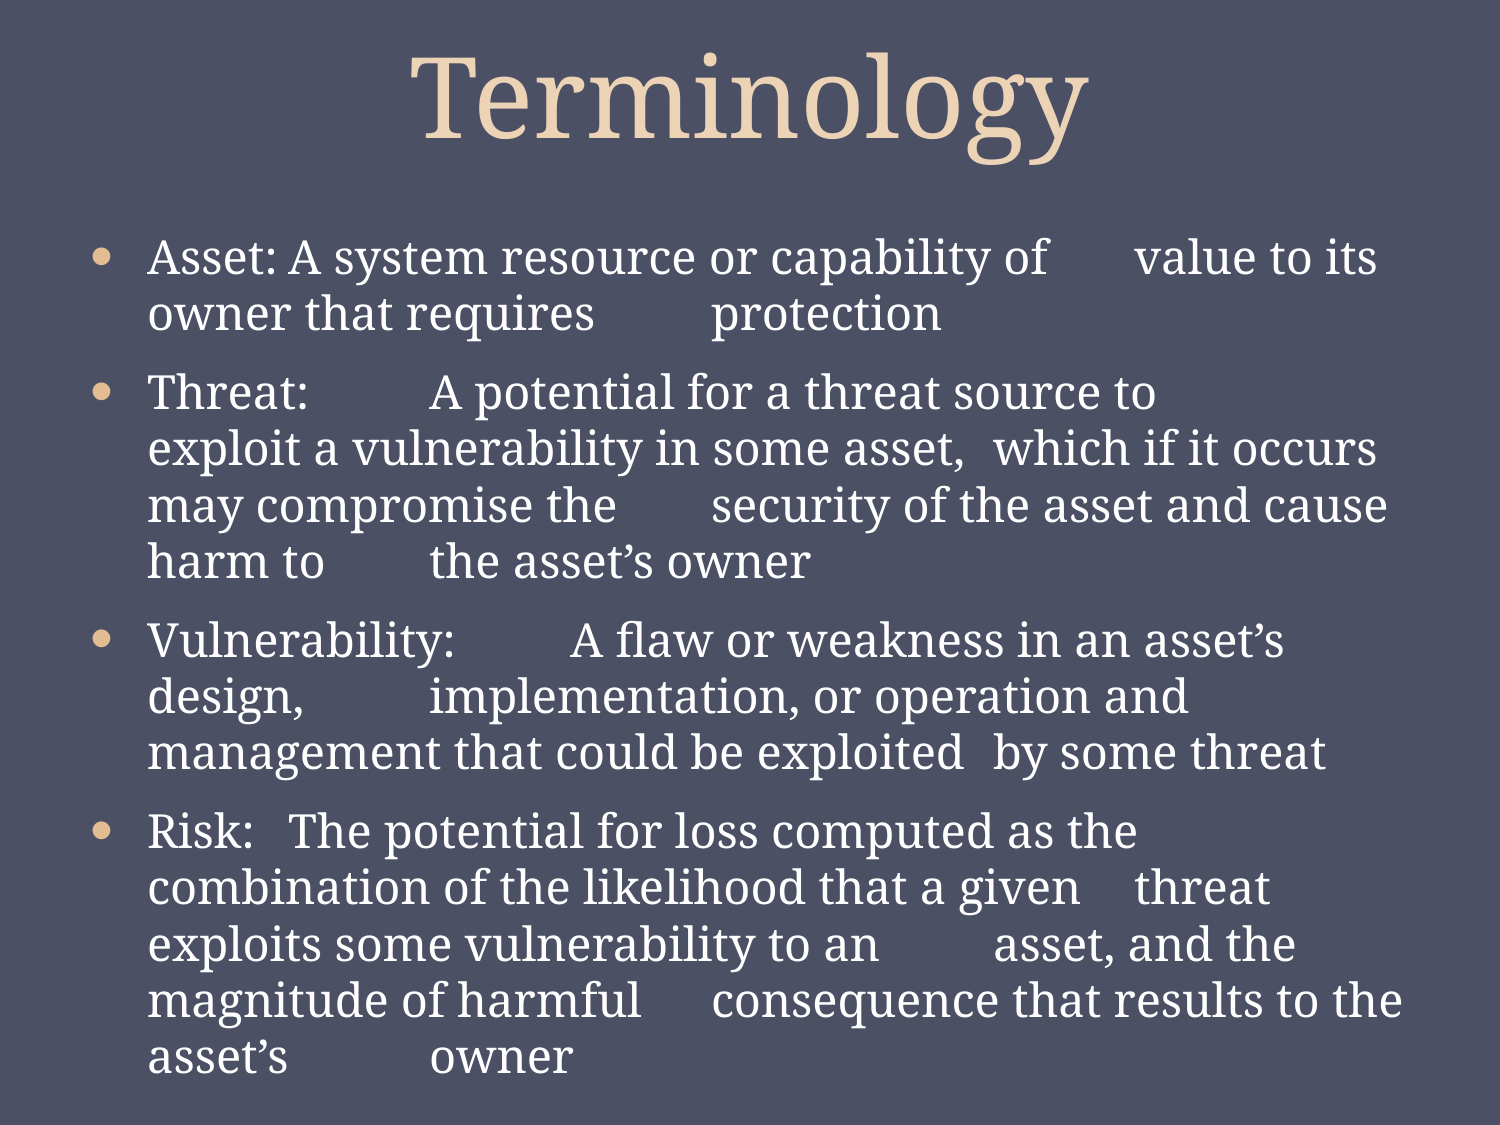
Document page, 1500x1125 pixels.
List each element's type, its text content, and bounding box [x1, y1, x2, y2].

title Terminology [75, 0, 1425, 169]
text_box [191, 359, 222, 421]
list Asset: A system resource or capability of value to its owner that requires protection Threat: A potential for a threat source to exploit a vulnerability in some asset, which if it occurs may compromise the security of the asset and cause harm to the asset’s owner Vulnerability: A flaw or weakness in an asset’s design, implementation, or operation and management that could be exploited by some threat Risk: The potential for loss computed as the combination of the likelihood that a given threat exploits some vulnerability to an asset, and the magnitude of harmful consequence that results to the asset’s owner [75, 219, 1447, 1106]
